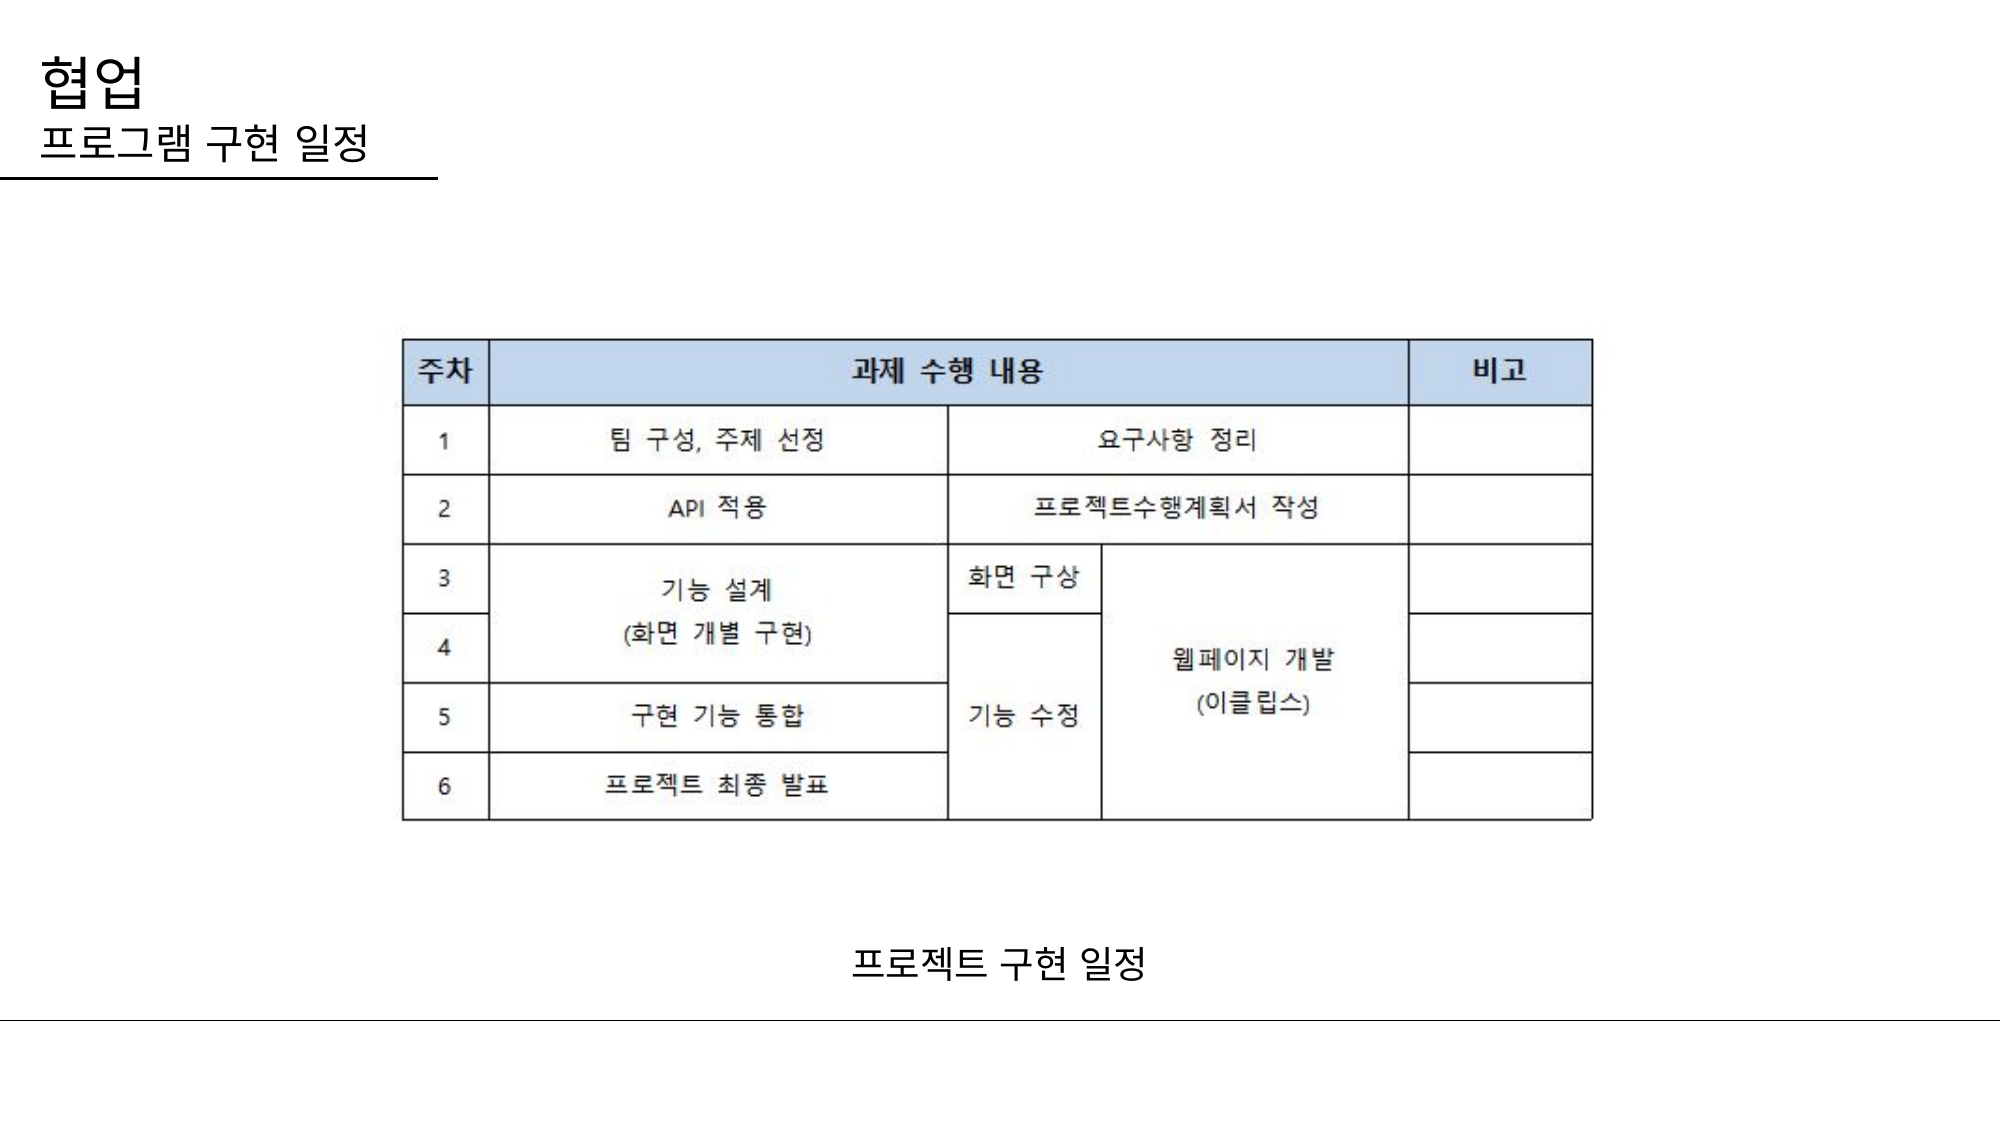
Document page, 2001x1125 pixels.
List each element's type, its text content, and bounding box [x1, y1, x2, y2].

text_box 프로젝트 구현 일정 [432, 933, 1568, 993]
text_box 협업 프로그램 구현 일정 [25, 40, 594, 175]
picture [380, 326, 1620, 840]
